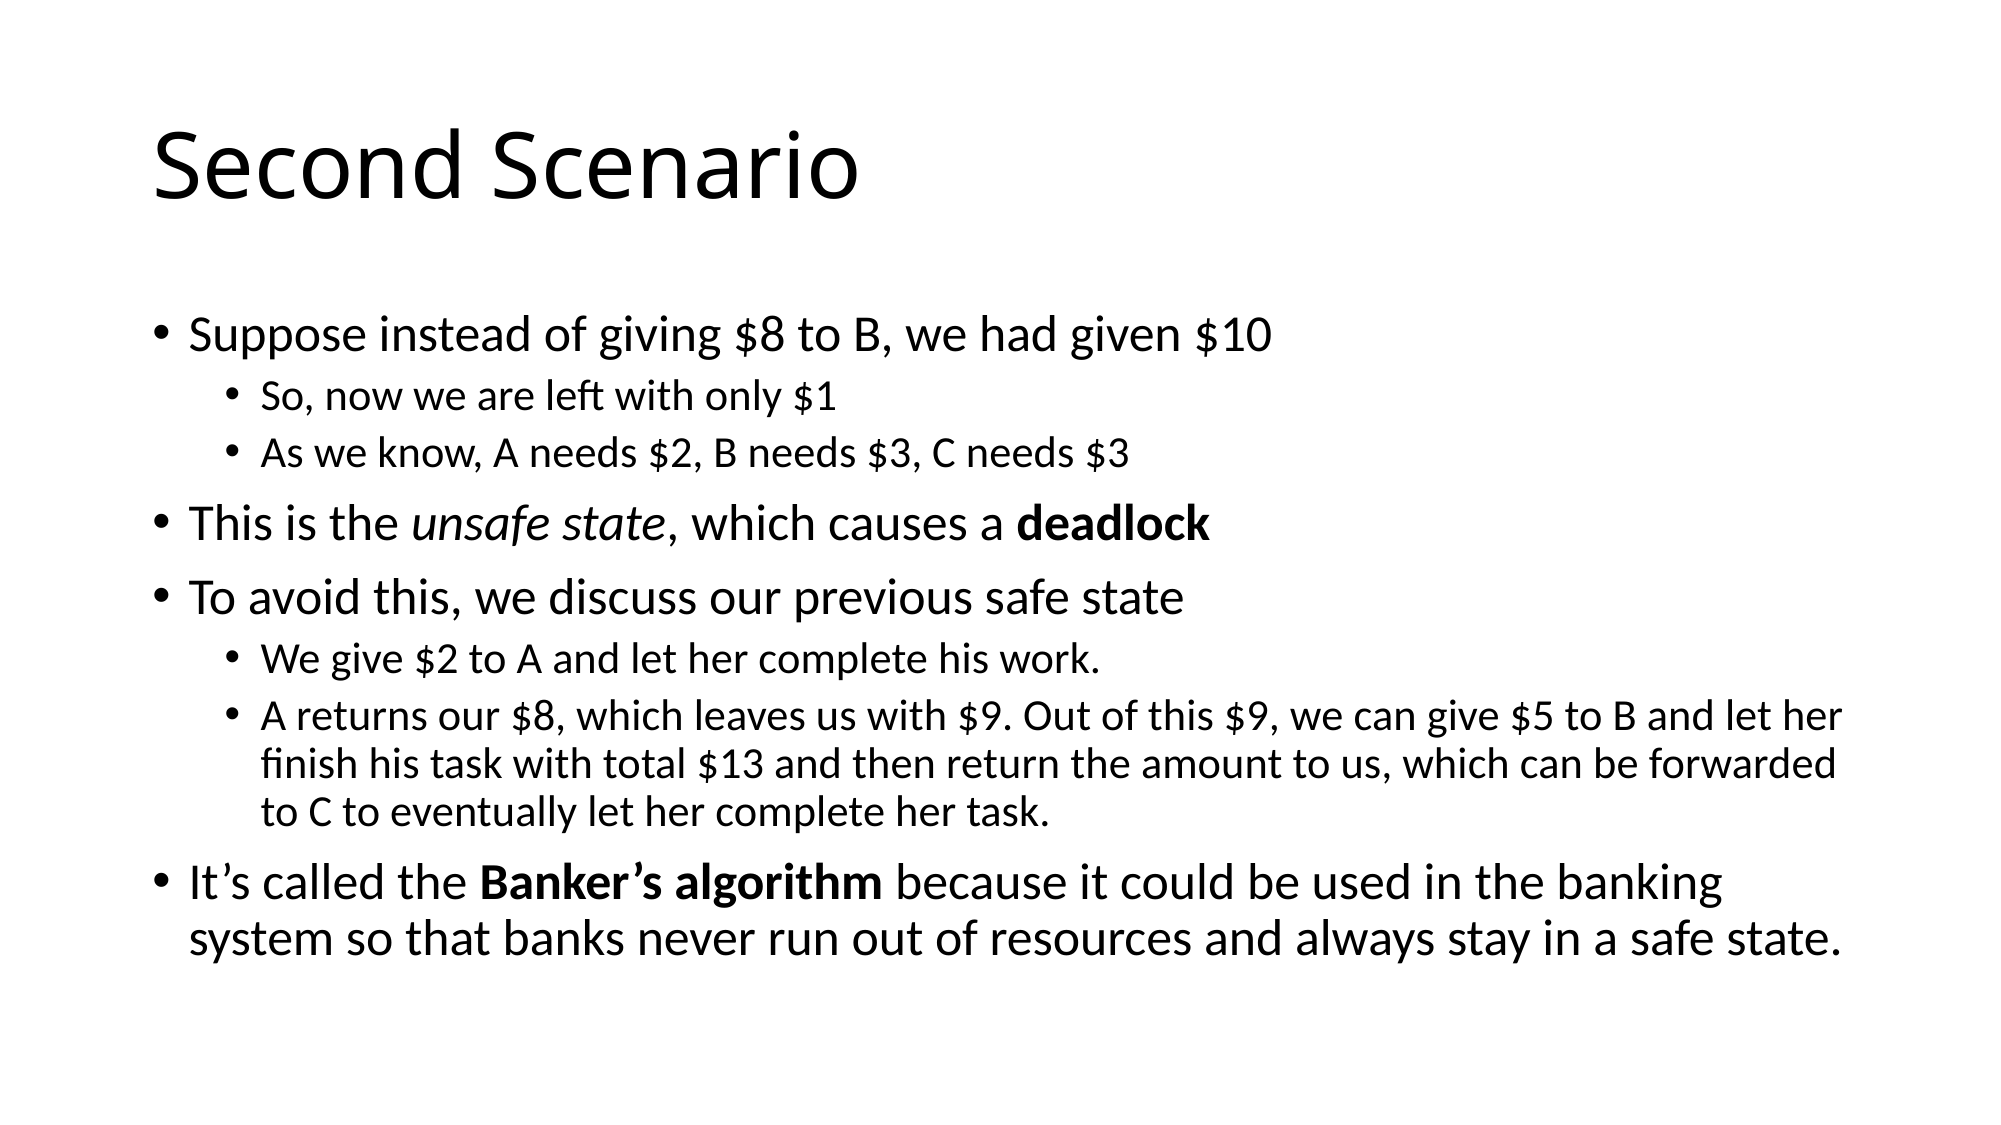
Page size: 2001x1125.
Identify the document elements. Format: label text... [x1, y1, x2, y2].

title Second Scenario [137, 59, 1863, 278]
list Suppose instead of giving $8 to B, we had given $10 So, now we are left with only $1 As we know, A needs $2, B needs $3, C needs $3 This is the unsafe state, which causes a deadlock To avoid this, we discuss our previous safe state We give $2 to A and let her complete his work. A returns our $8, which leaves us with $9. Out of this $9, we can give $5 to B and let her finish his task with total $13 and then return the amount to us, which can be forwarded to C to eventually let her complete her task. It’s called the Banker’s algorithm because it could be used in the banking system so that banks never run out of resources and always stay in a safe state. [137, 299, 1863, 1014]
